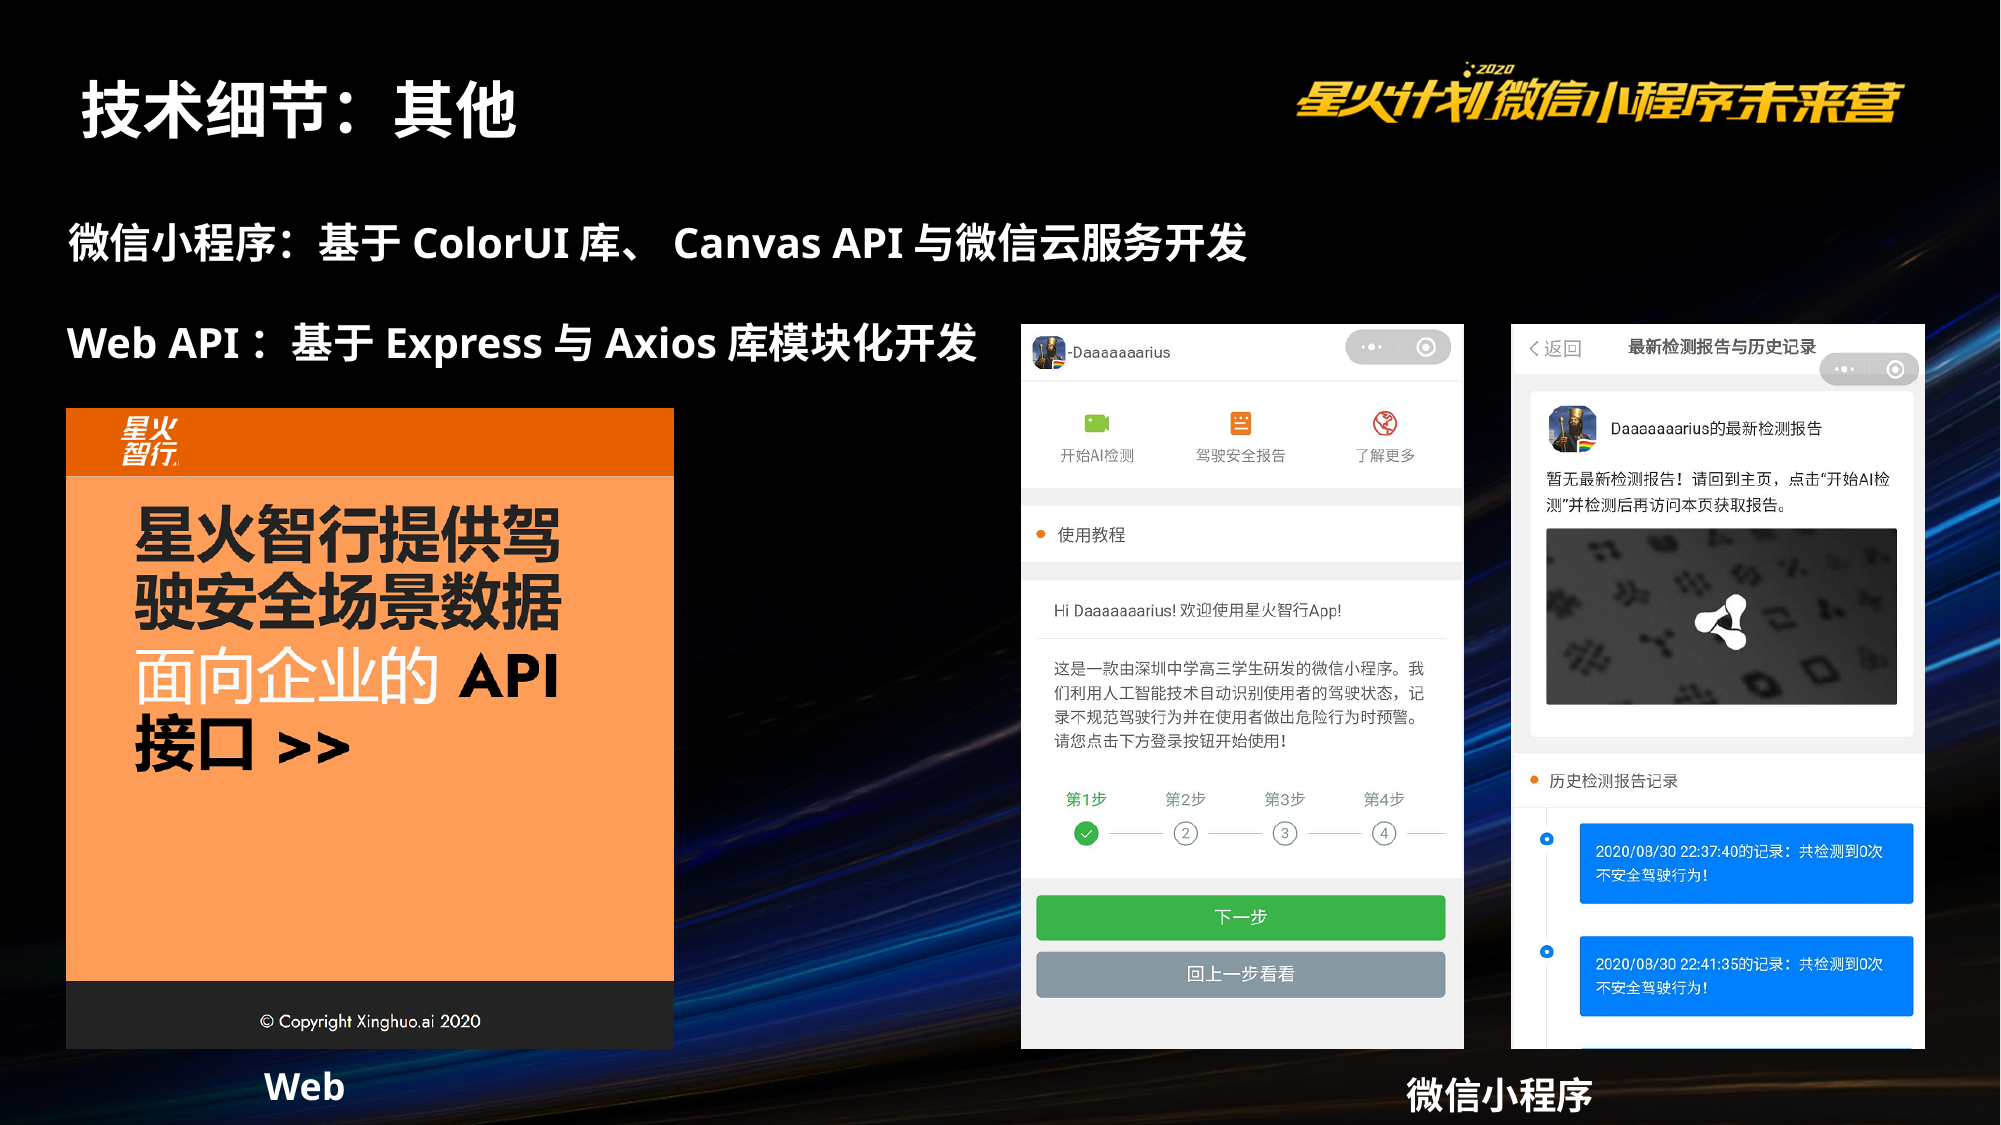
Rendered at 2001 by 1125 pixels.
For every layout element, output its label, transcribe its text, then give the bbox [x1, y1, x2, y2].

text_box 微信小程序：基于ColorUI库、Canvas API与微信云服务开发 [53, 209, 1263, 275]
picture [0, 0, 2001, 1125]
text_box 微信小程序 [1392, 1064, 2000, 1125]
text_box 技术细节：其他 [66, 63, 1128, 153]
text_box Web [249, 1055, 1250, 1116]
text_box Web API：基于Express与Axios库模块化开发 [52, 309, 993, 375]
